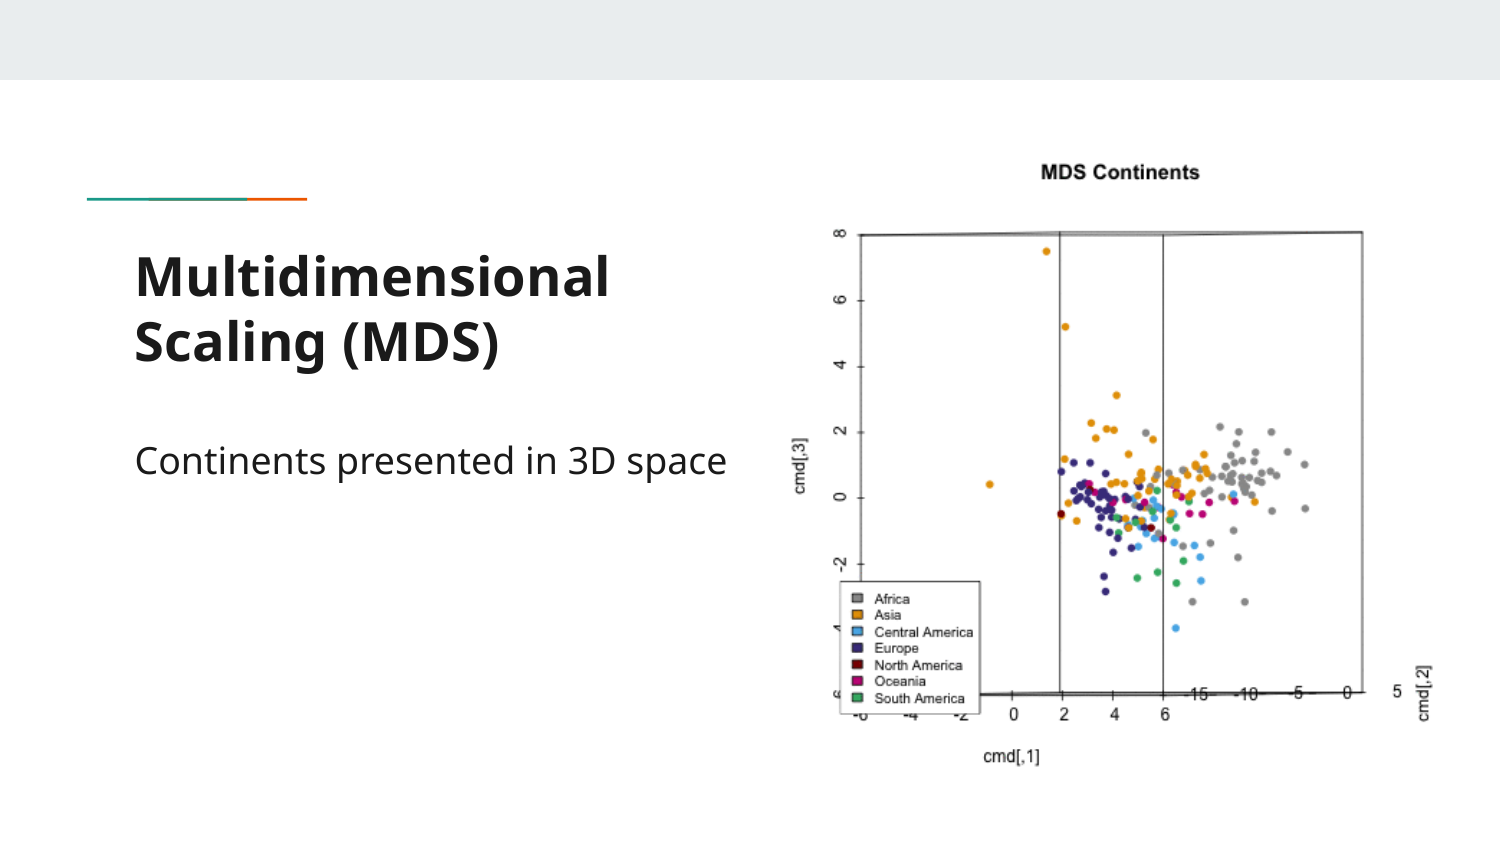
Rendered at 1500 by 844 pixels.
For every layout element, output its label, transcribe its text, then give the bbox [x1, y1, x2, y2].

picture [776, 129, 1467, 820]
title Multidimensional Scaling (MDS) Continents presented in 3D space [119, 227, 771, 551]
